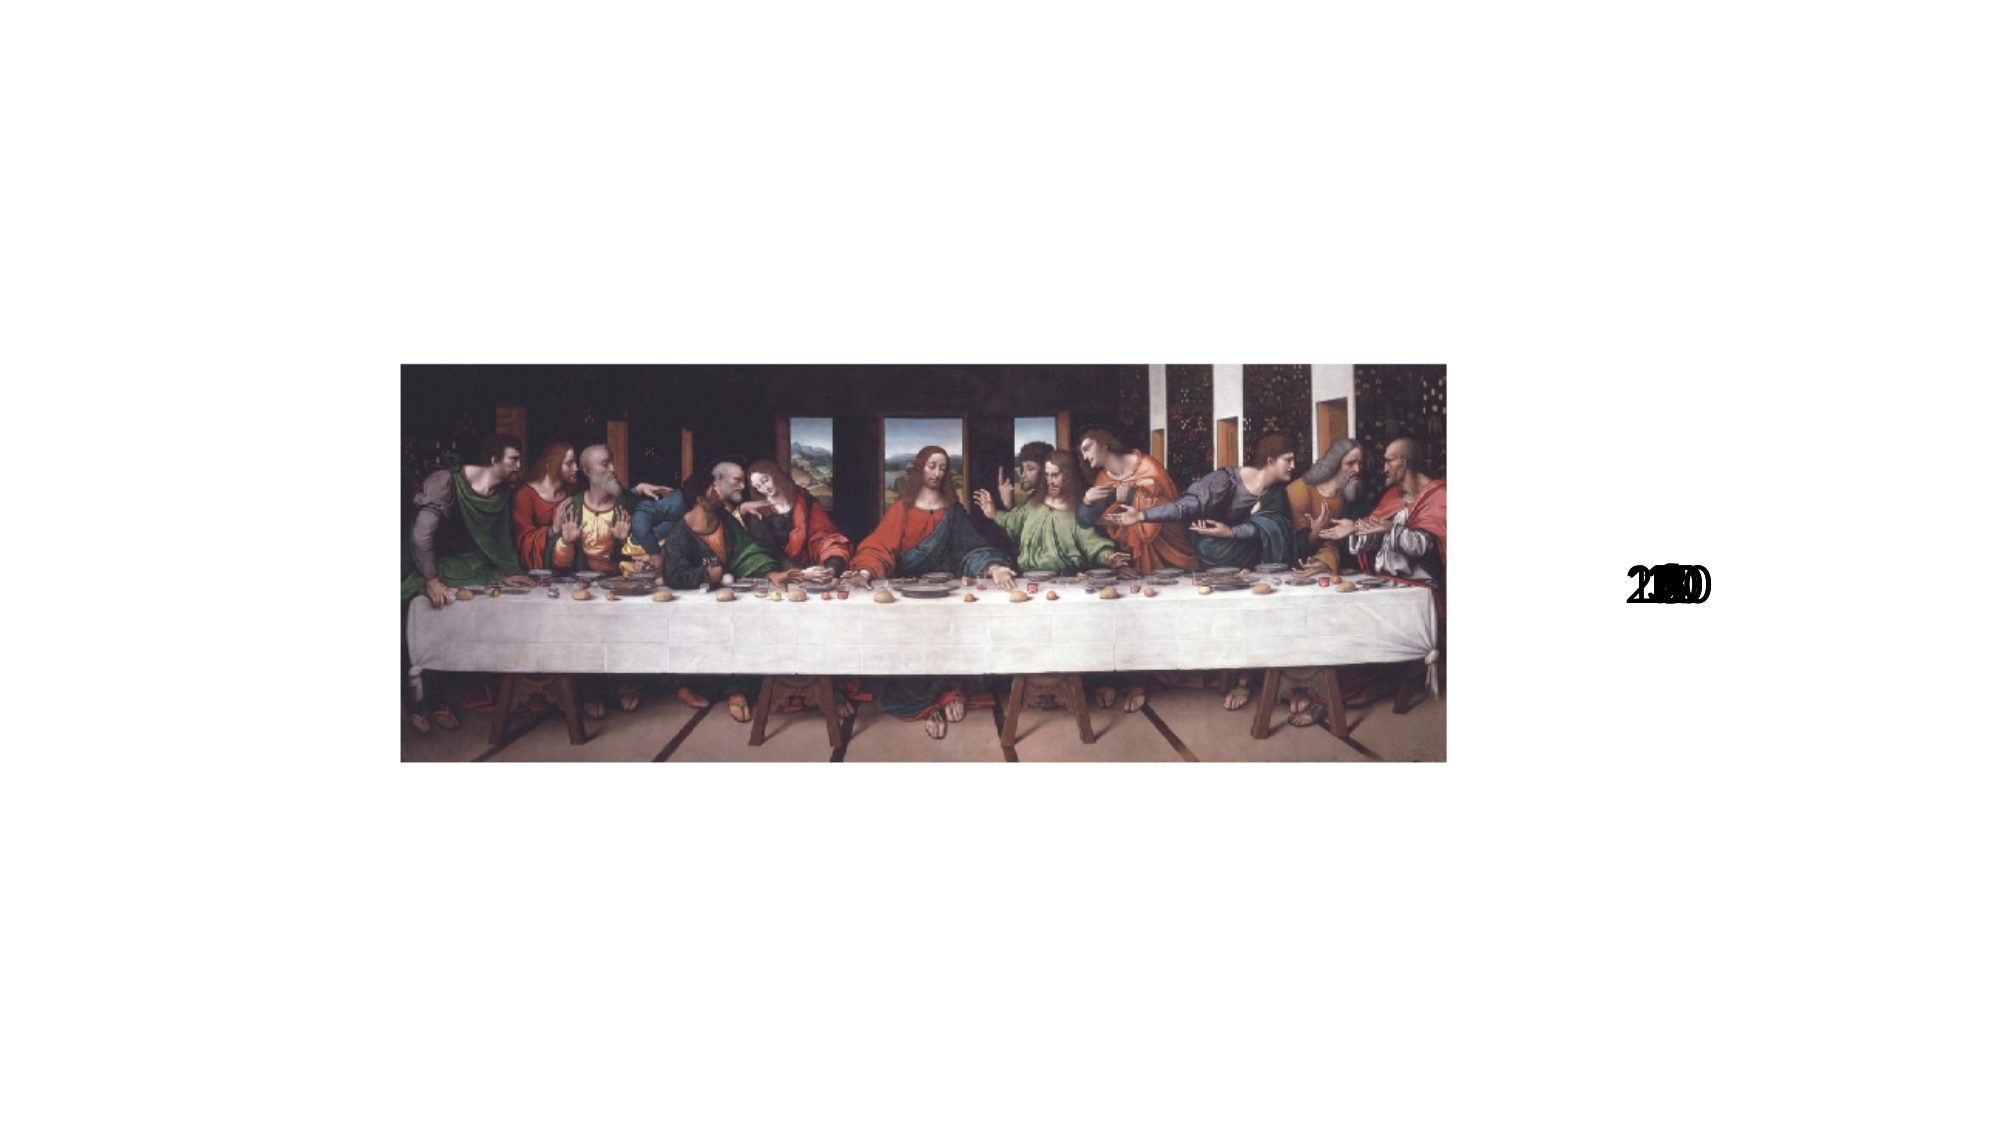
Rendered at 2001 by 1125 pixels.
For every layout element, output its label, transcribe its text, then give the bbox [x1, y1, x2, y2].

picture [224, 74, 1575, 1088]
text_box 200 [1609, 538, 1728, 623]
